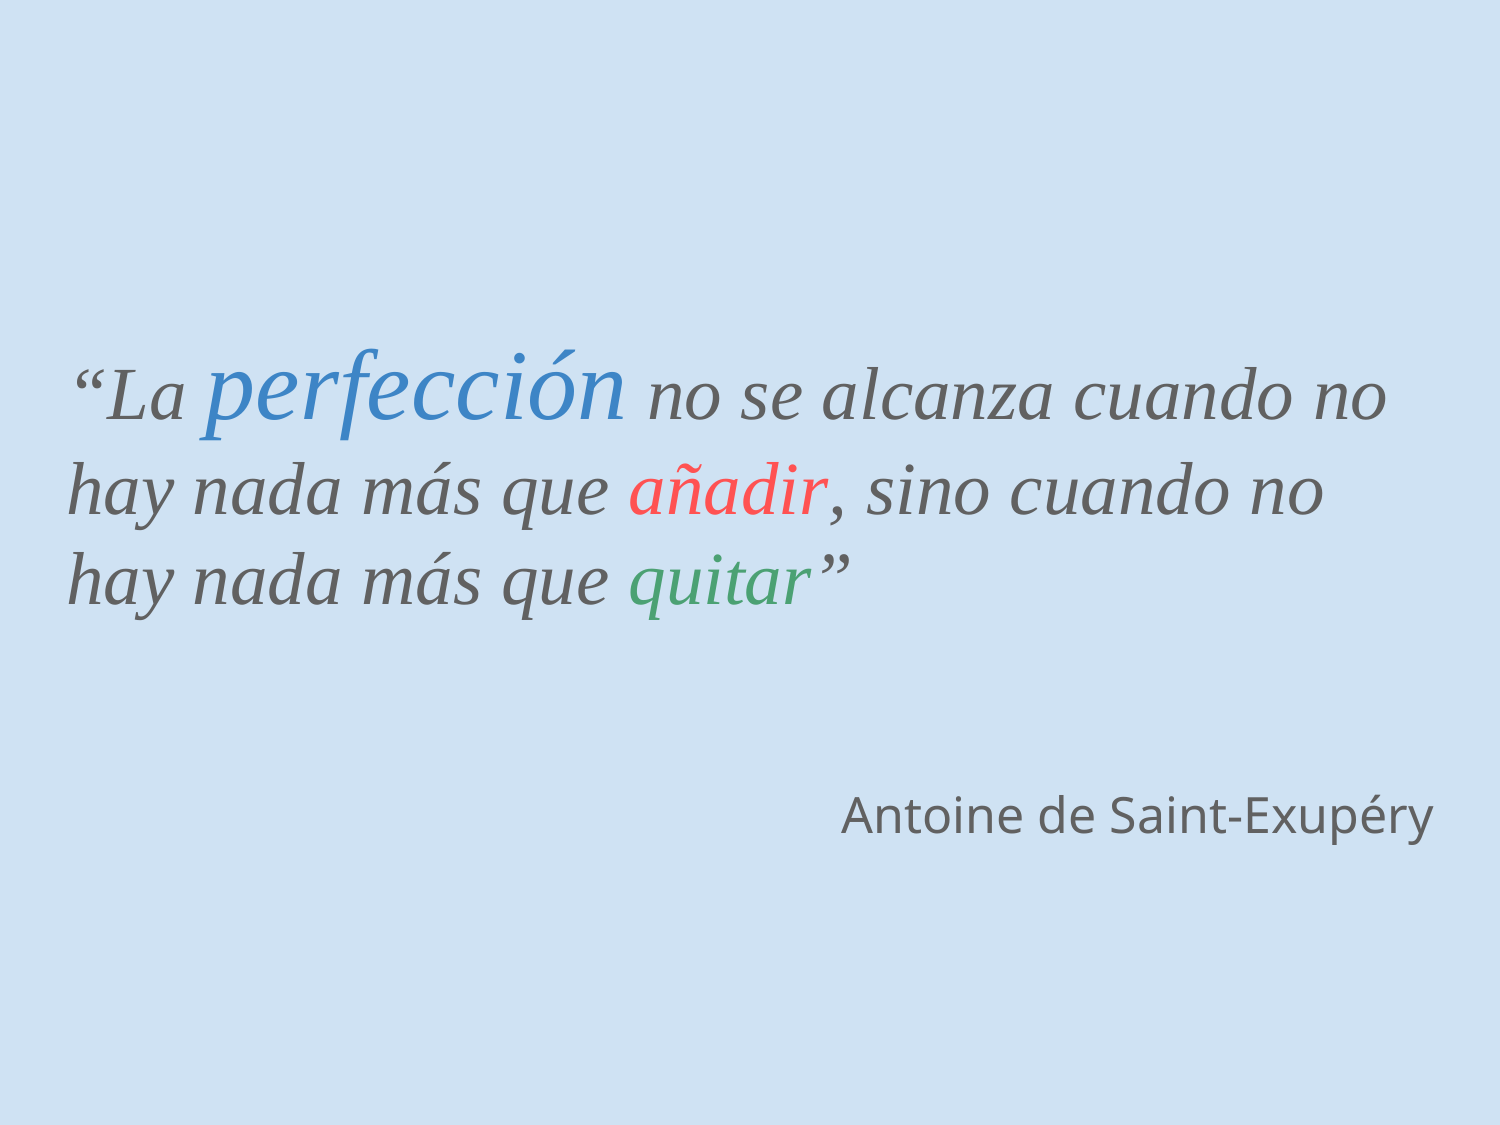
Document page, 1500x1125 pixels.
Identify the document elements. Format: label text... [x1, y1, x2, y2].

list Antoine de Saint-Exupéry [51, 759, 1449, 957]
title “La perfección no se alcanza cuando no hay nada más que añadir, sino cuando no hay nada más que quitar” [51, 304, 1449, 724]
